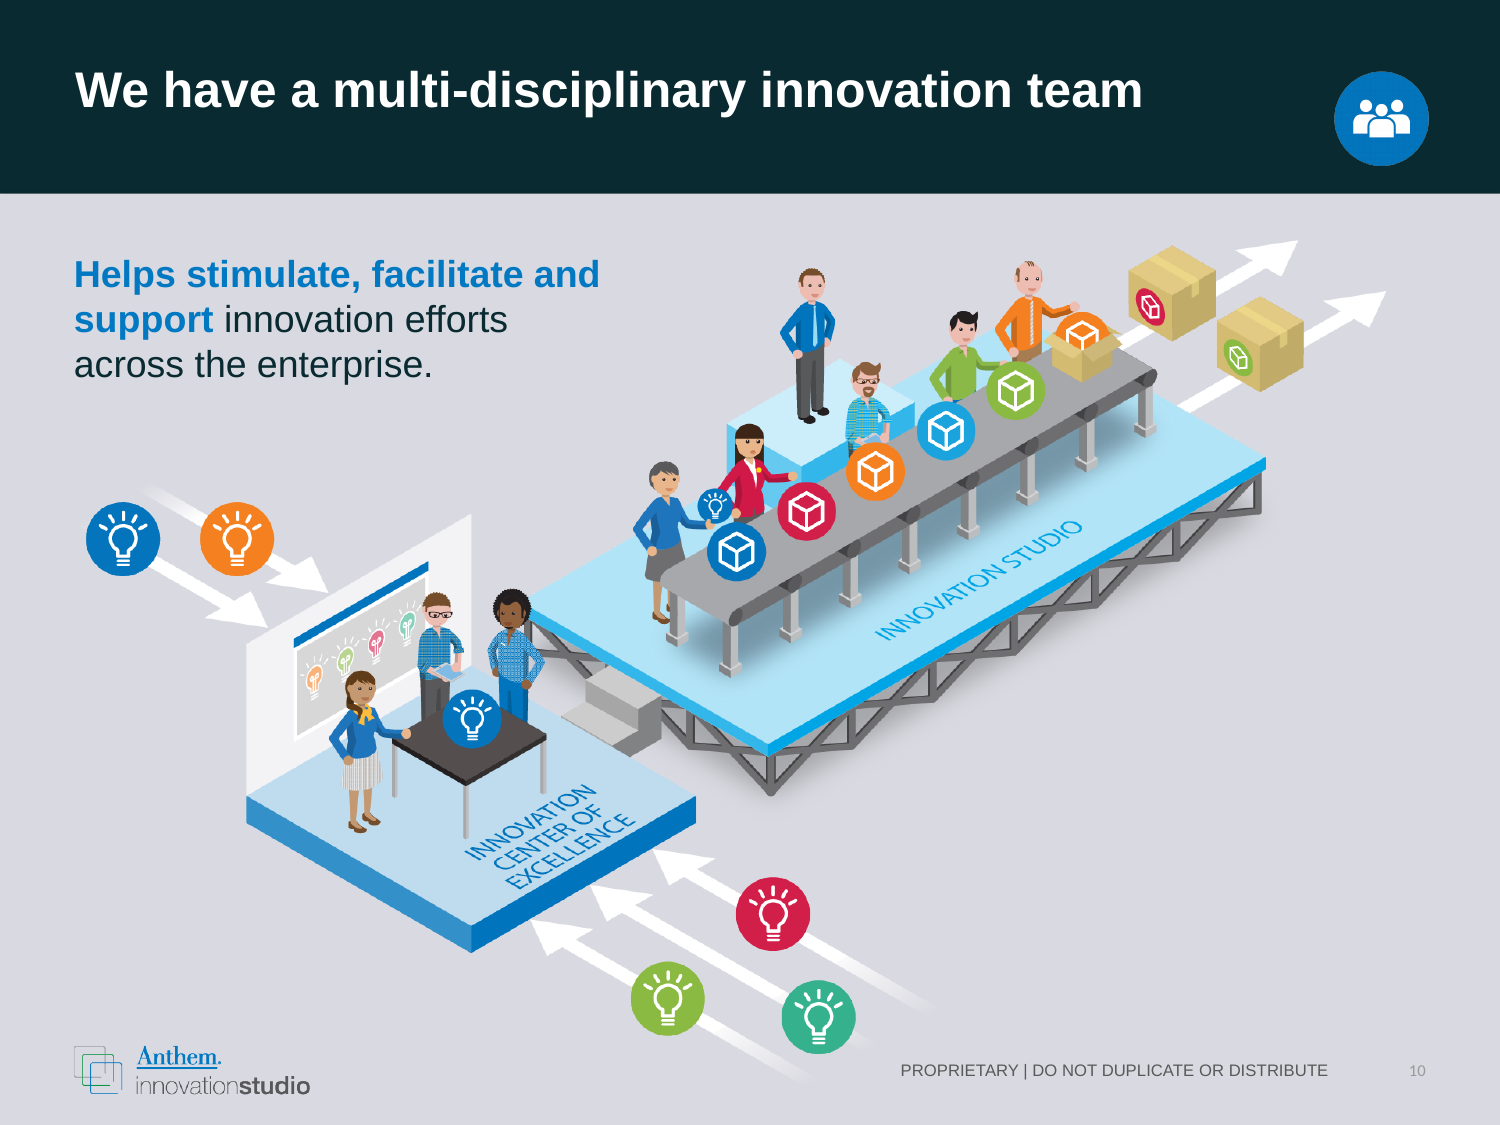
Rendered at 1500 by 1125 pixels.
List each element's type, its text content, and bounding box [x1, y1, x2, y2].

picture [1324, 62, 1438, 176]
picture [33, 201, 1459, 1114]
title We have a multi-disciplinary innovation team [75, 63, 1225, 188]
